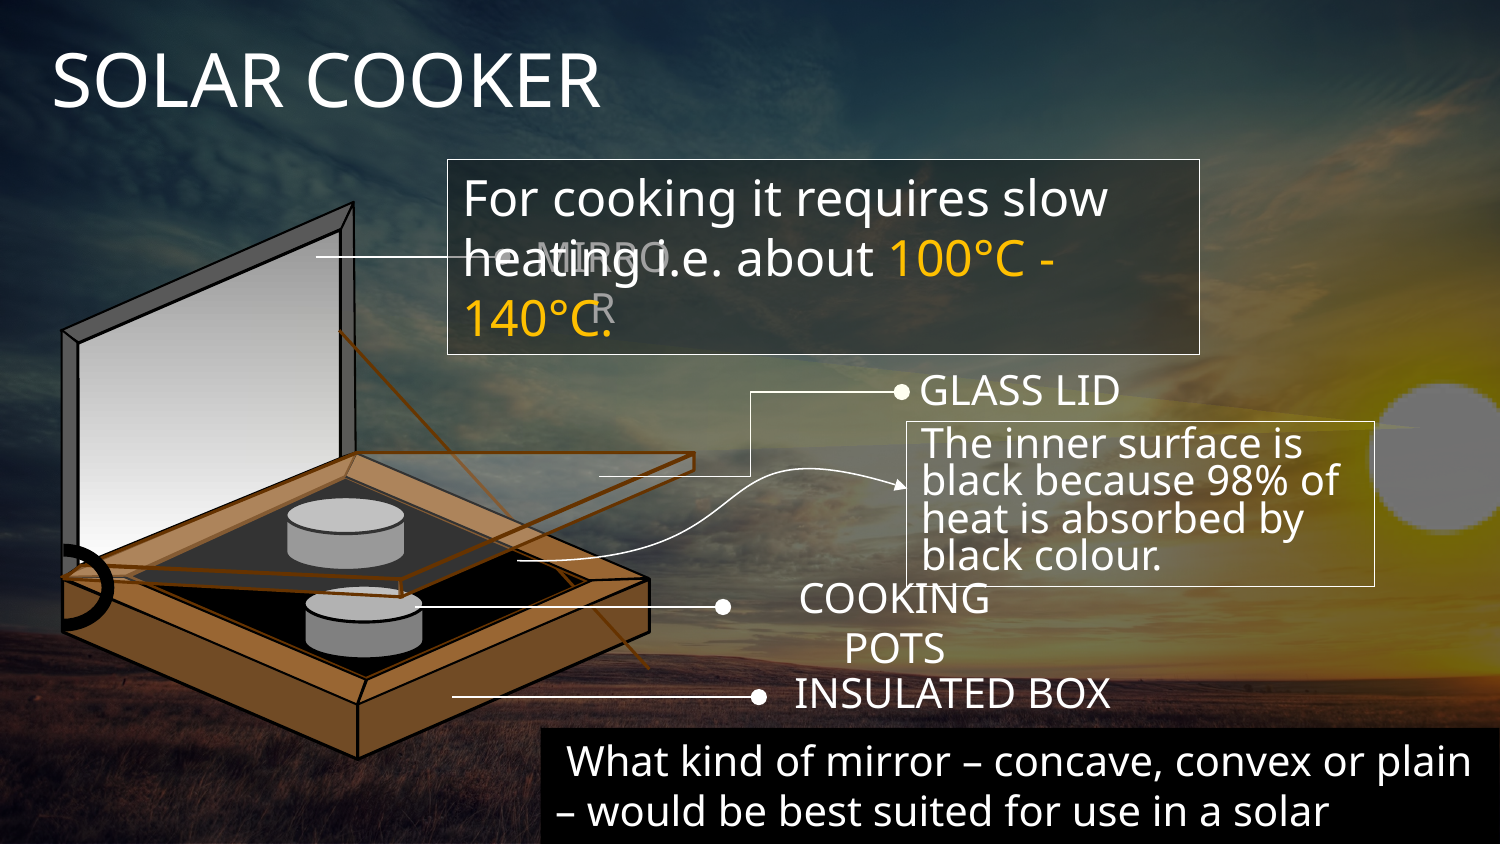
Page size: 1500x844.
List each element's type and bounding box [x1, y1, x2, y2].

text_box [12, 201, 695, 760]
picture [0, 0, 1500, 844]
text_box [414, 598, 732, 616]
text_box [315, 248, 511, 266]
text_box [598, 383, 911, 477]
text_box [451, 688, 768, 706]
